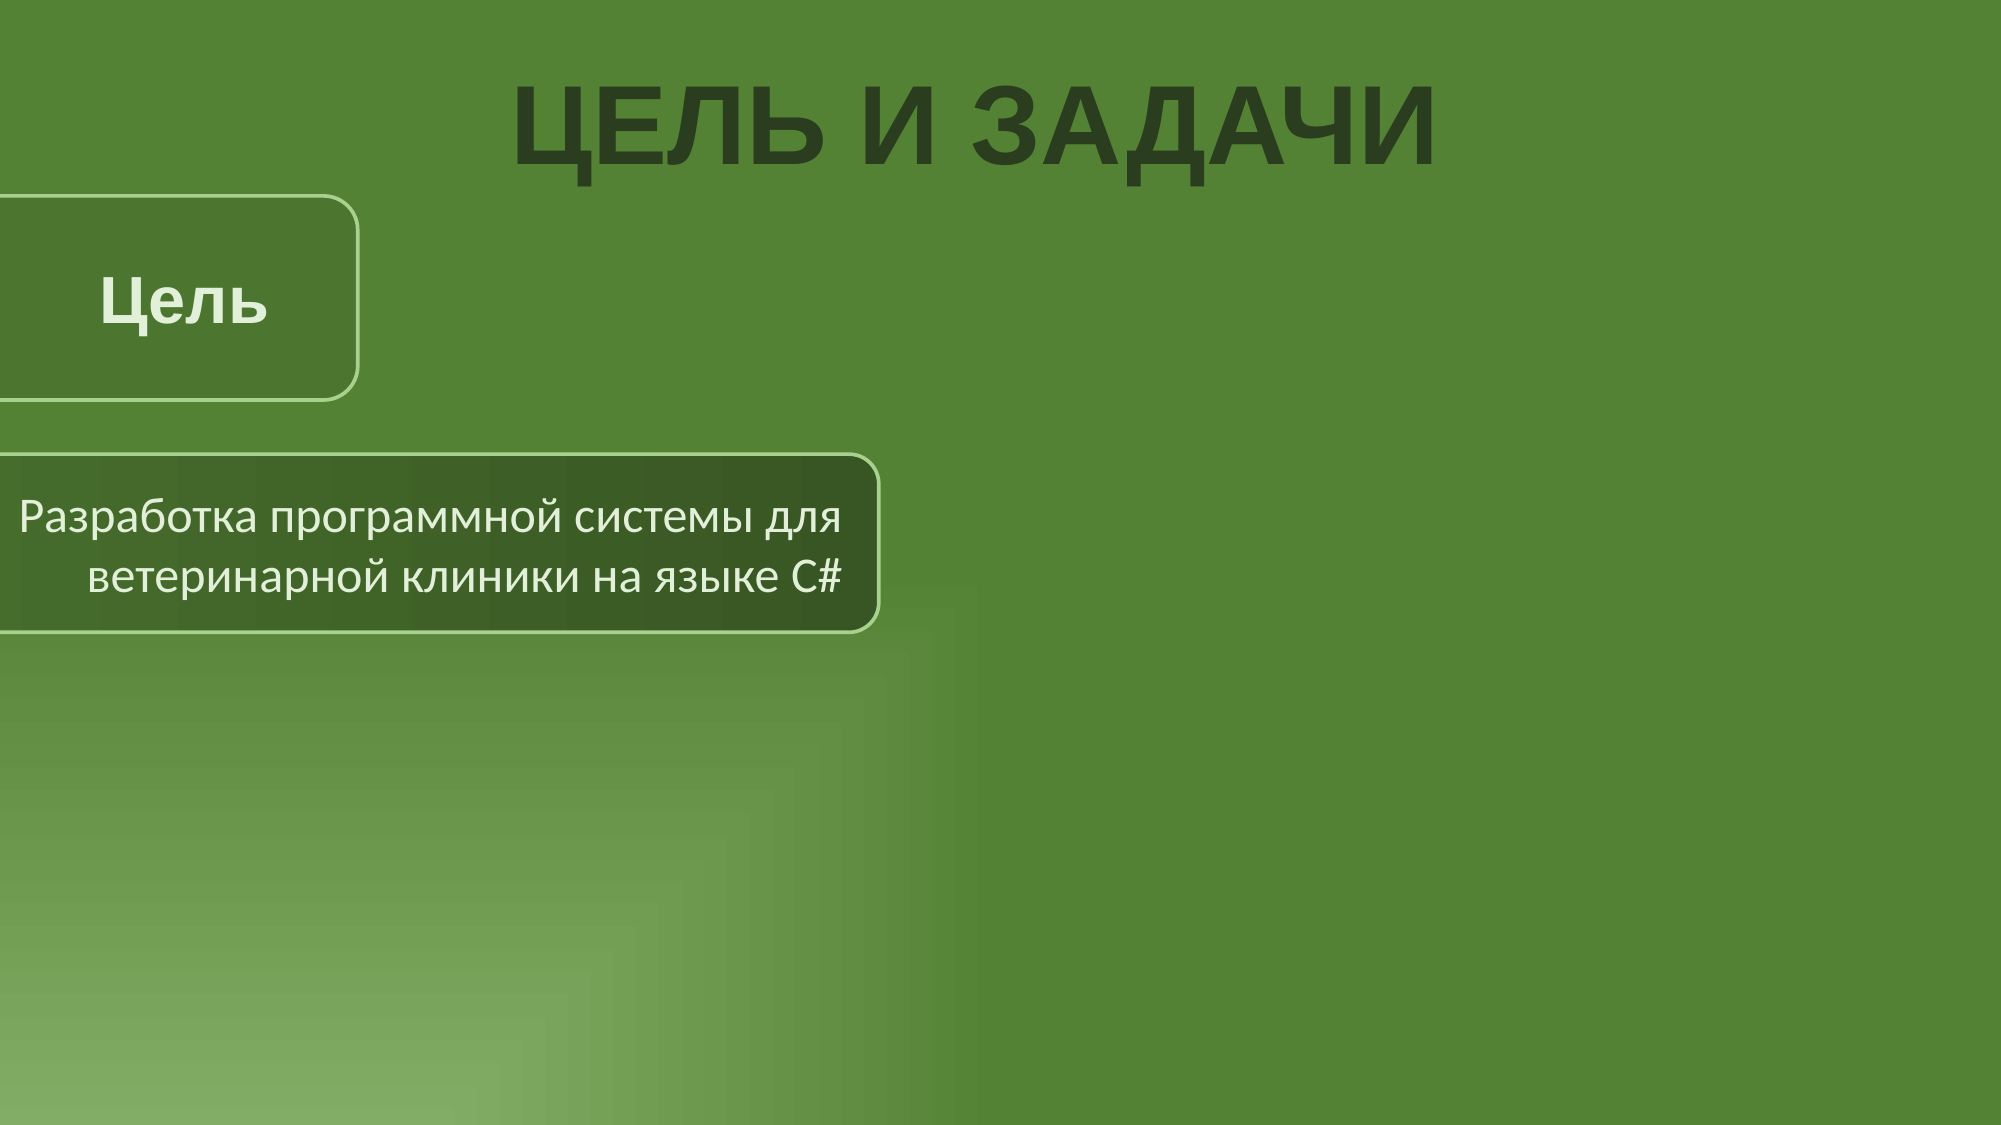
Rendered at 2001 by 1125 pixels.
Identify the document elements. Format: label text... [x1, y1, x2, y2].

text_box [0, 0, 2000, 1125]
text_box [0, 195, 379, 401]
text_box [0, 454, 879, 633]
text_box ЦЕЛЬ И ЗАДАЧИ [495, 44, 1505, 195]
